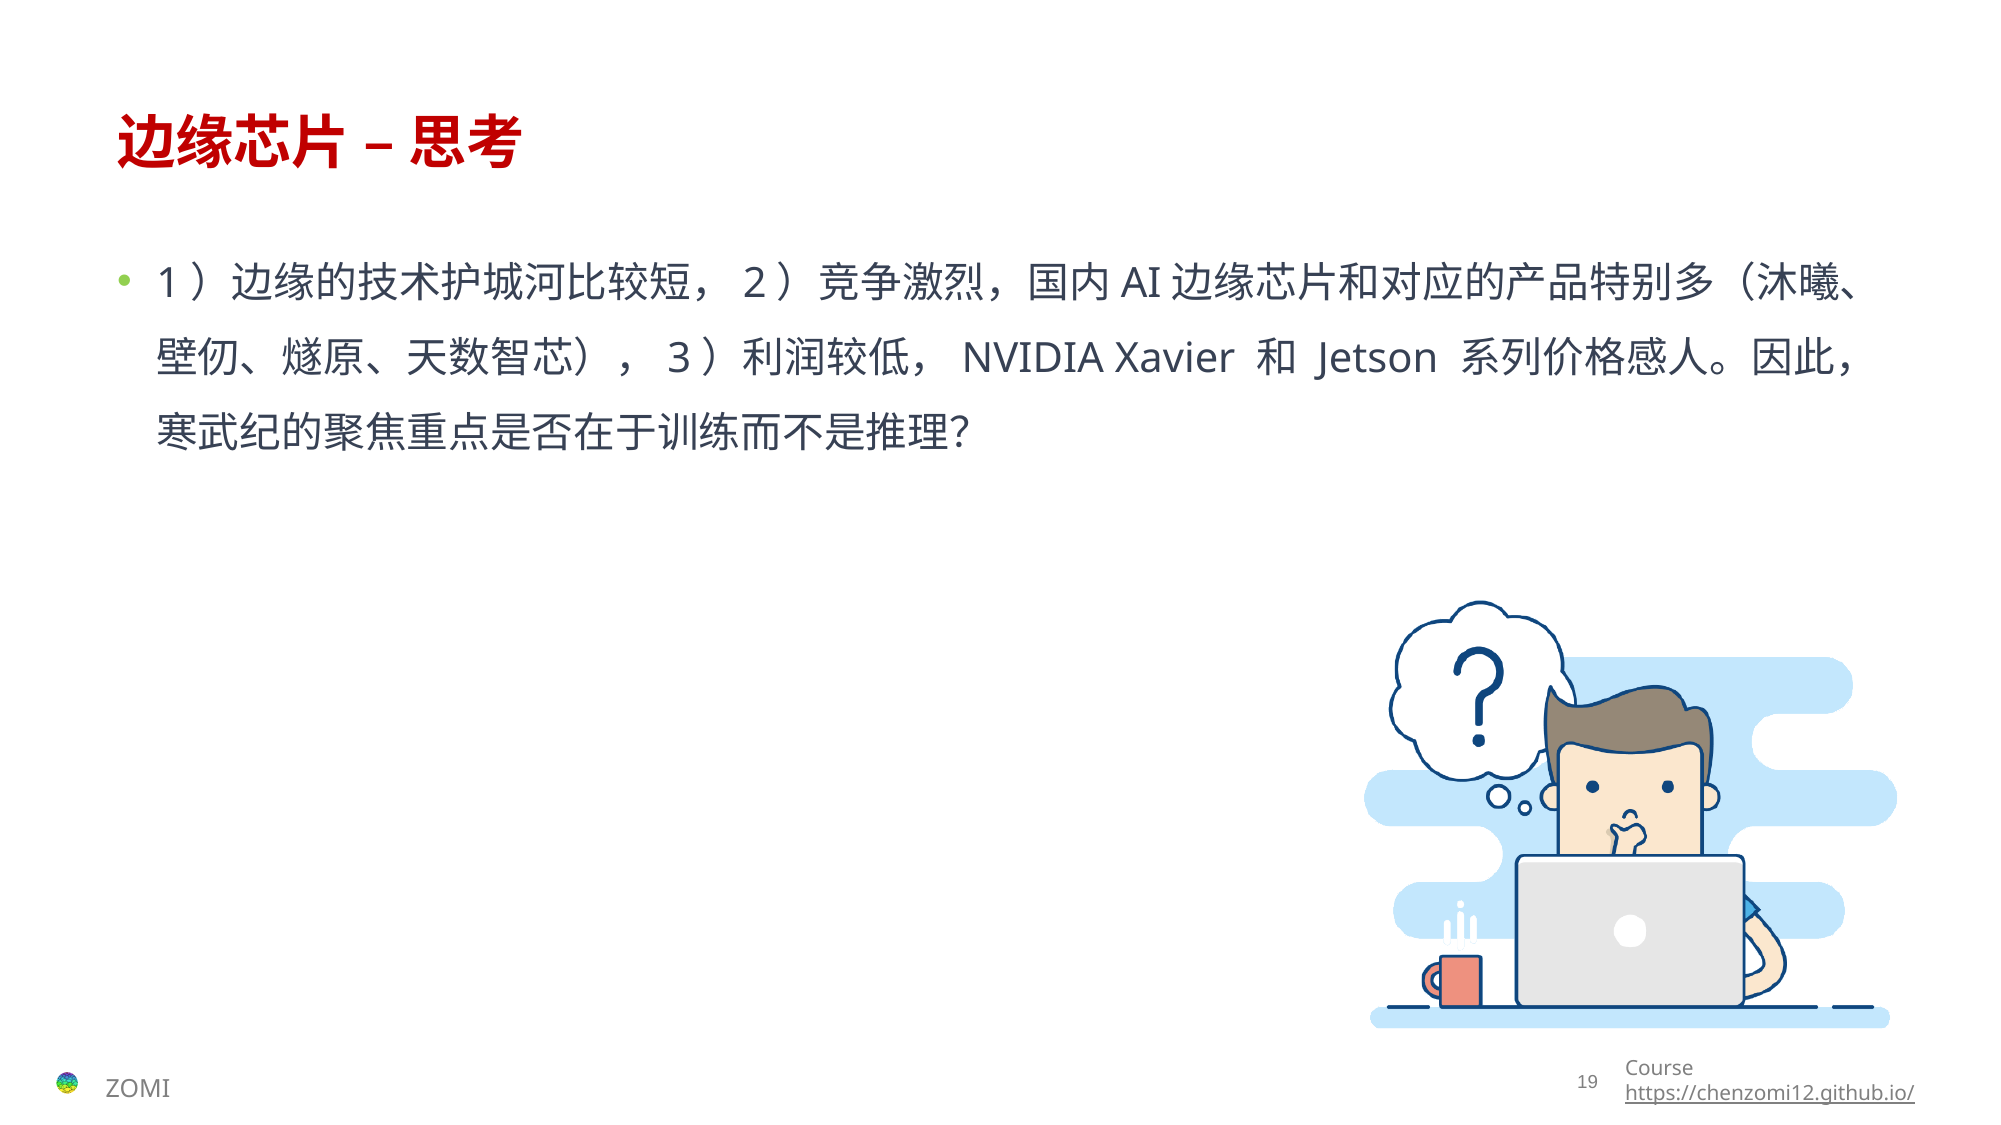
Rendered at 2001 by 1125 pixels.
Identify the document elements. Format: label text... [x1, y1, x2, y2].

list 1）边缘的技术护城河比较短，2）竞争激烈，国内AI边缘芯片和对应的产品特别多（沐曦、壁仞、燧原、天数智芯），3）利润较低，NVIDIA Xavier 和 Jetson 系列价格感人。因此，寒武纪的聚焦重点是否在于训练而不是推理？ [102, 223, 1901, 1043]
picture [57, 1073, 77, 1093]
picture [1350, 588, 1915, 1038]
title 边缘芯片 – 思考 [102, 91, 1901, 189]
